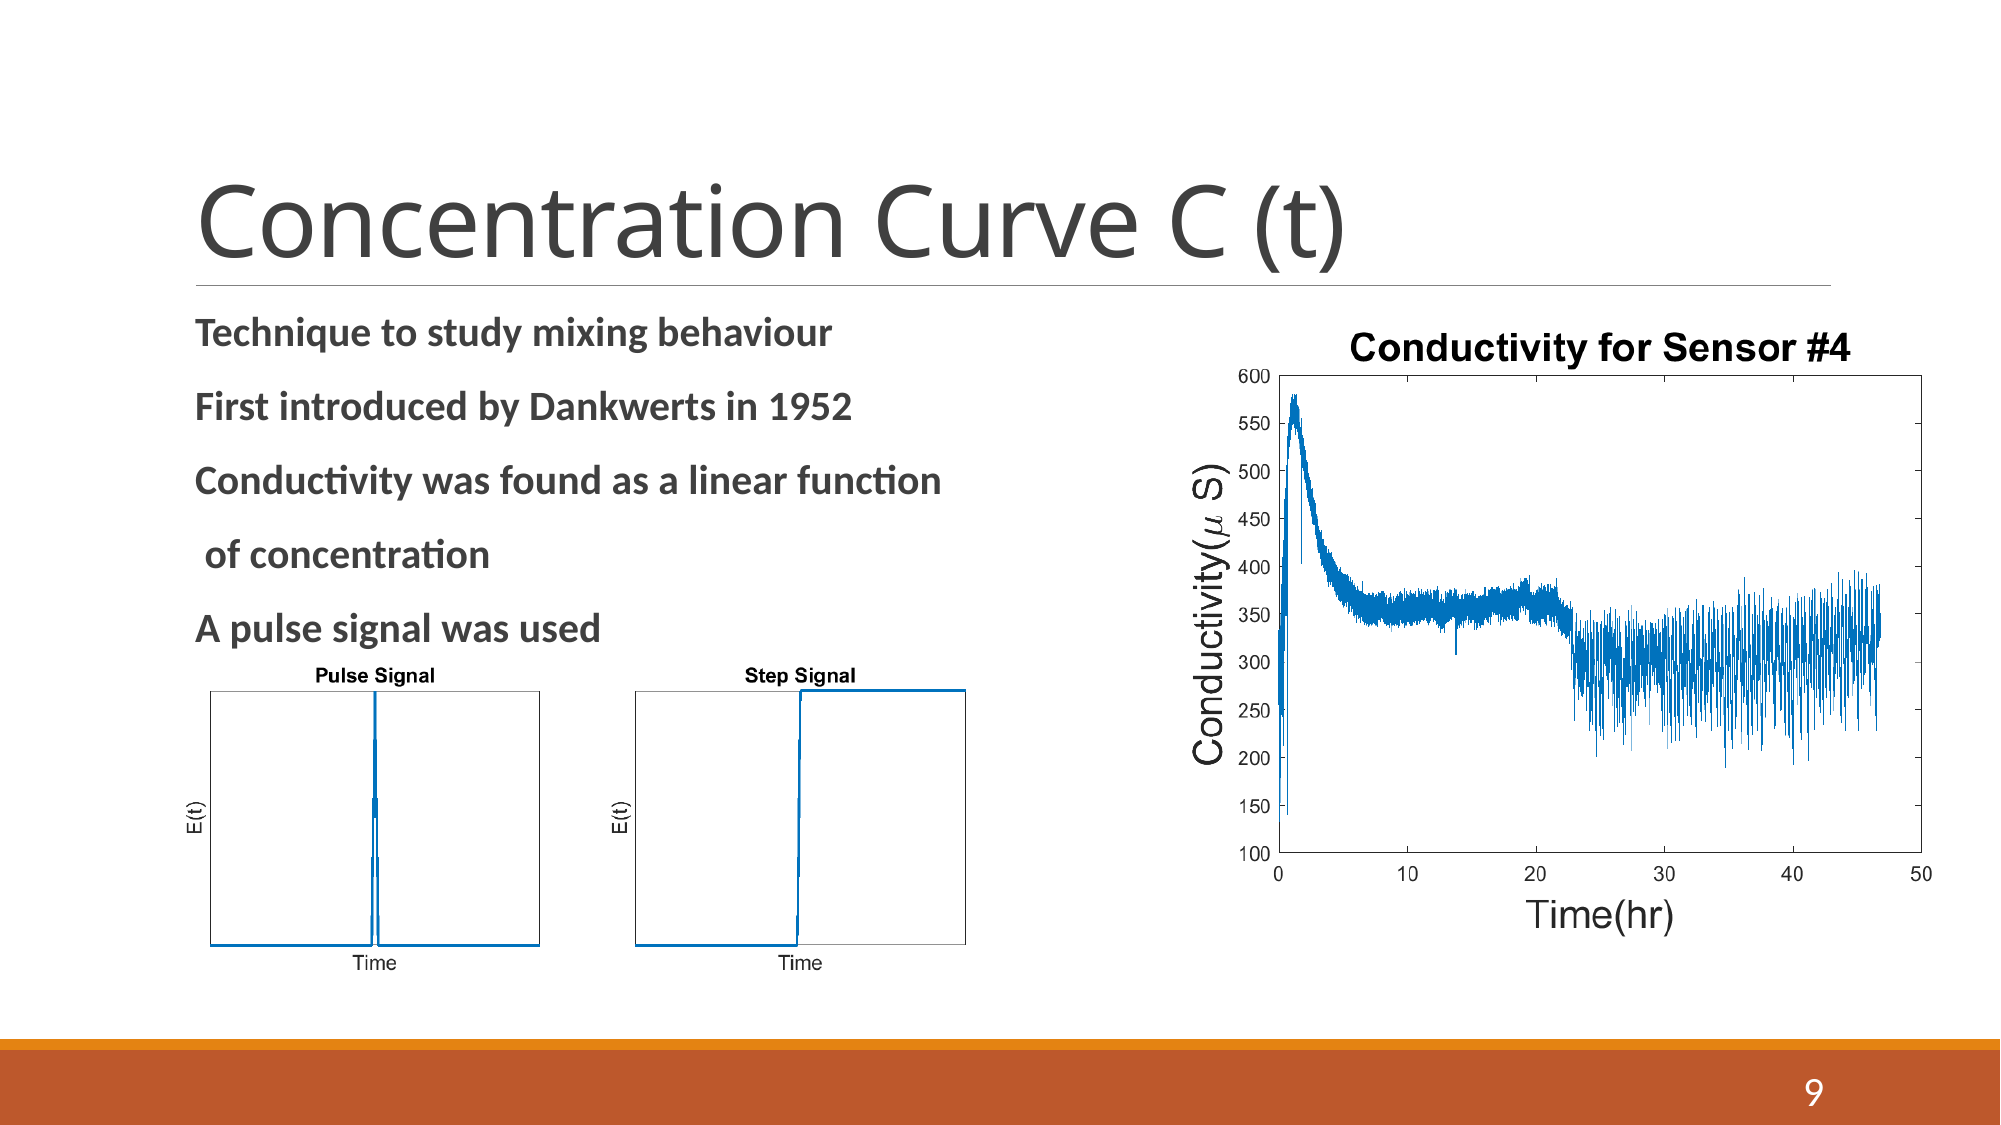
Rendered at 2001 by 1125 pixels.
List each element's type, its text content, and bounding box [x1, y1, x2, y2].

list Technique to study mixing behaviour First introduced by Dankwerts in 1952 Conductivity was found as a linear function of concentration A pulse signal was used [180, 302, 1830, 963]
picture [153, 659, 1006, 980]
picture [1170, 314, 2000, 938]
title Concentration Curve C (t) [180, 47, 1830, 285]
slide_number 9 [1624, 1059, 1840, 1120]
